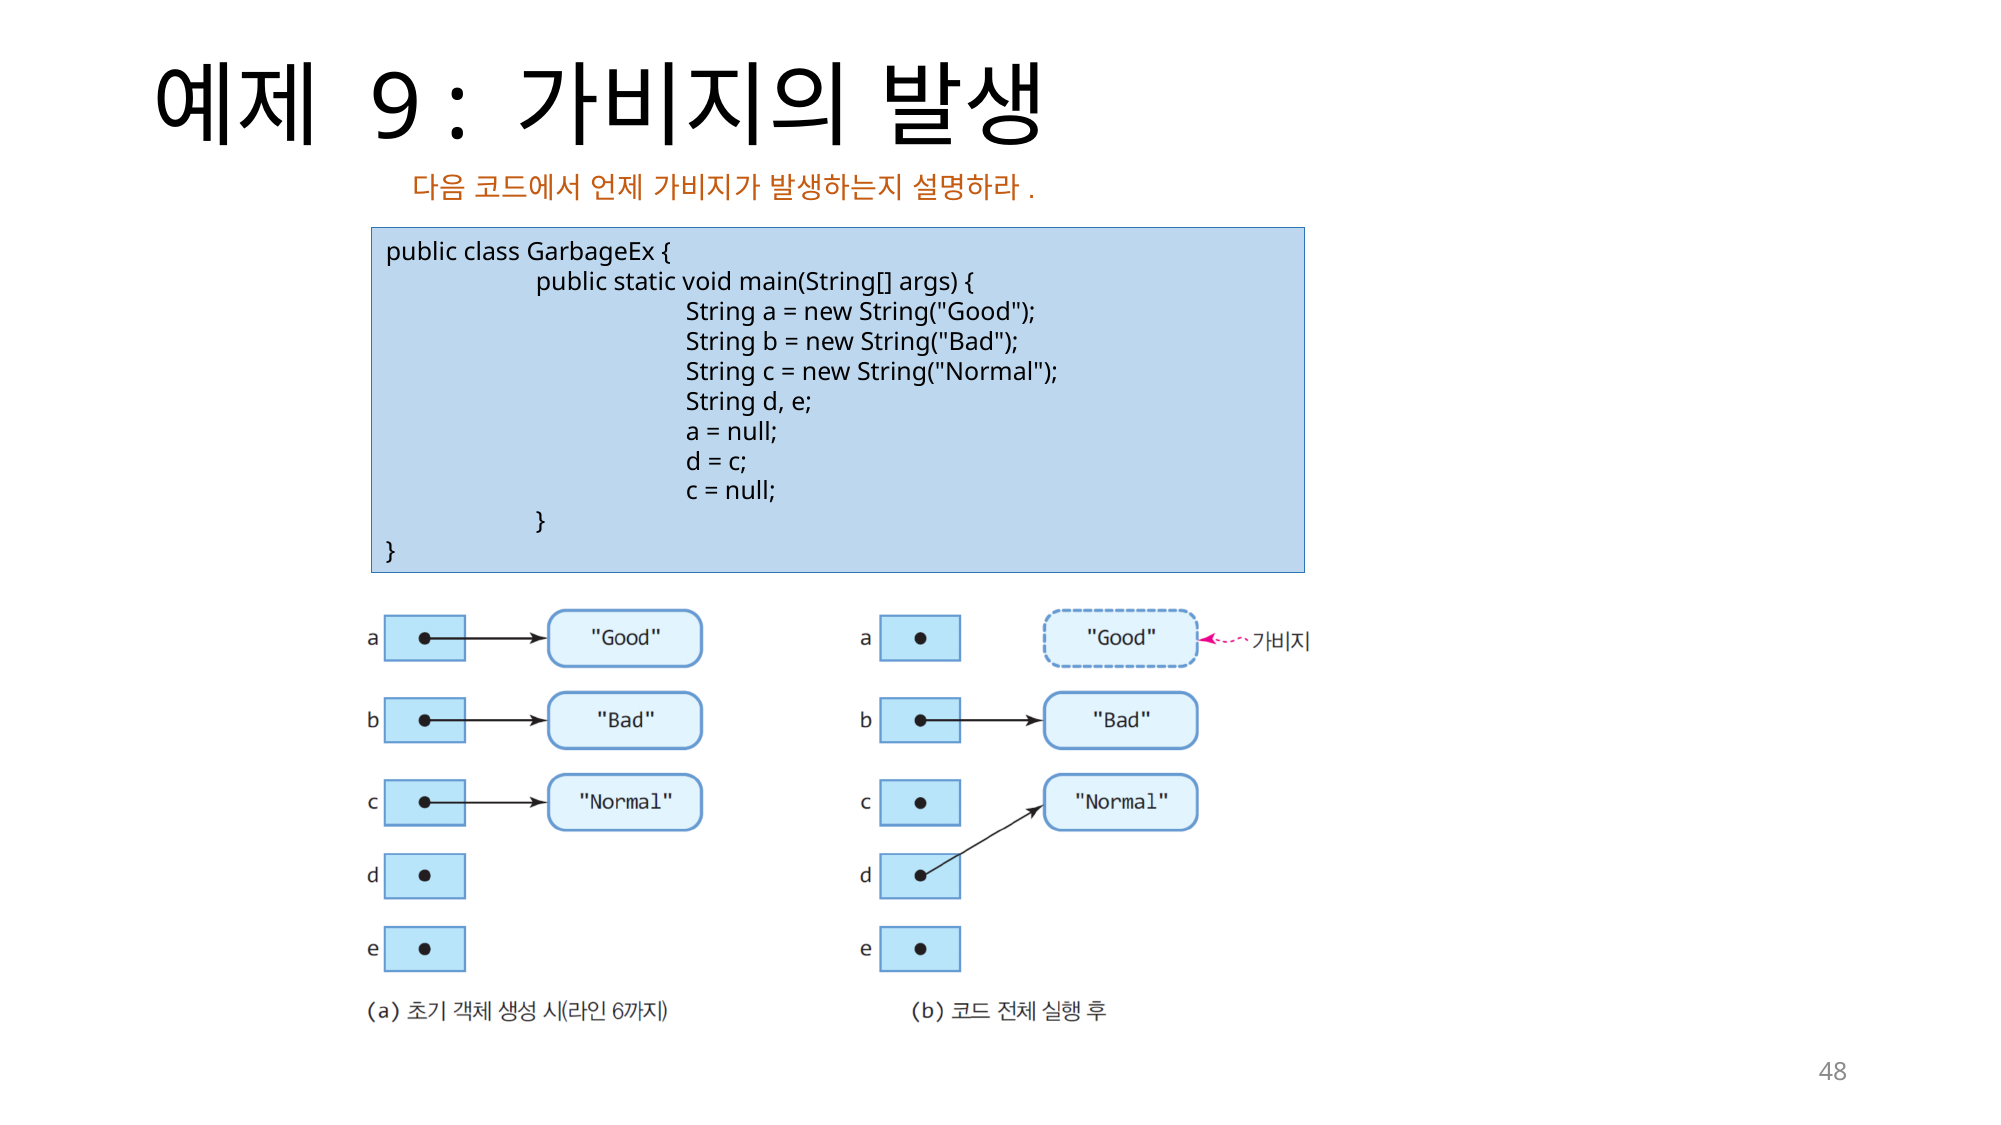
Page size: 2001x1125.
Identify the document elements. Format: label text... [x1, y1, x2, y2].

text_box 다음 코드에서 언제 가비지가 발생하는지 설명하라. [397, 161, 1052, 212]
title 예제 9 : 가비지의 발생 [137, 0, 1863, 218]
text_box public class GarbageEx { public static void main(String[] args) { String a = new String("Good"); String b = new String("Bad"); String c = new String("Normal"); String d, e; a = null; d = c; c = null; } } [371, 227, 1305, 573]
slide_number 48 [1412, 1042, 1863, 1103]
picture [360, 600, 1315, 1033]
